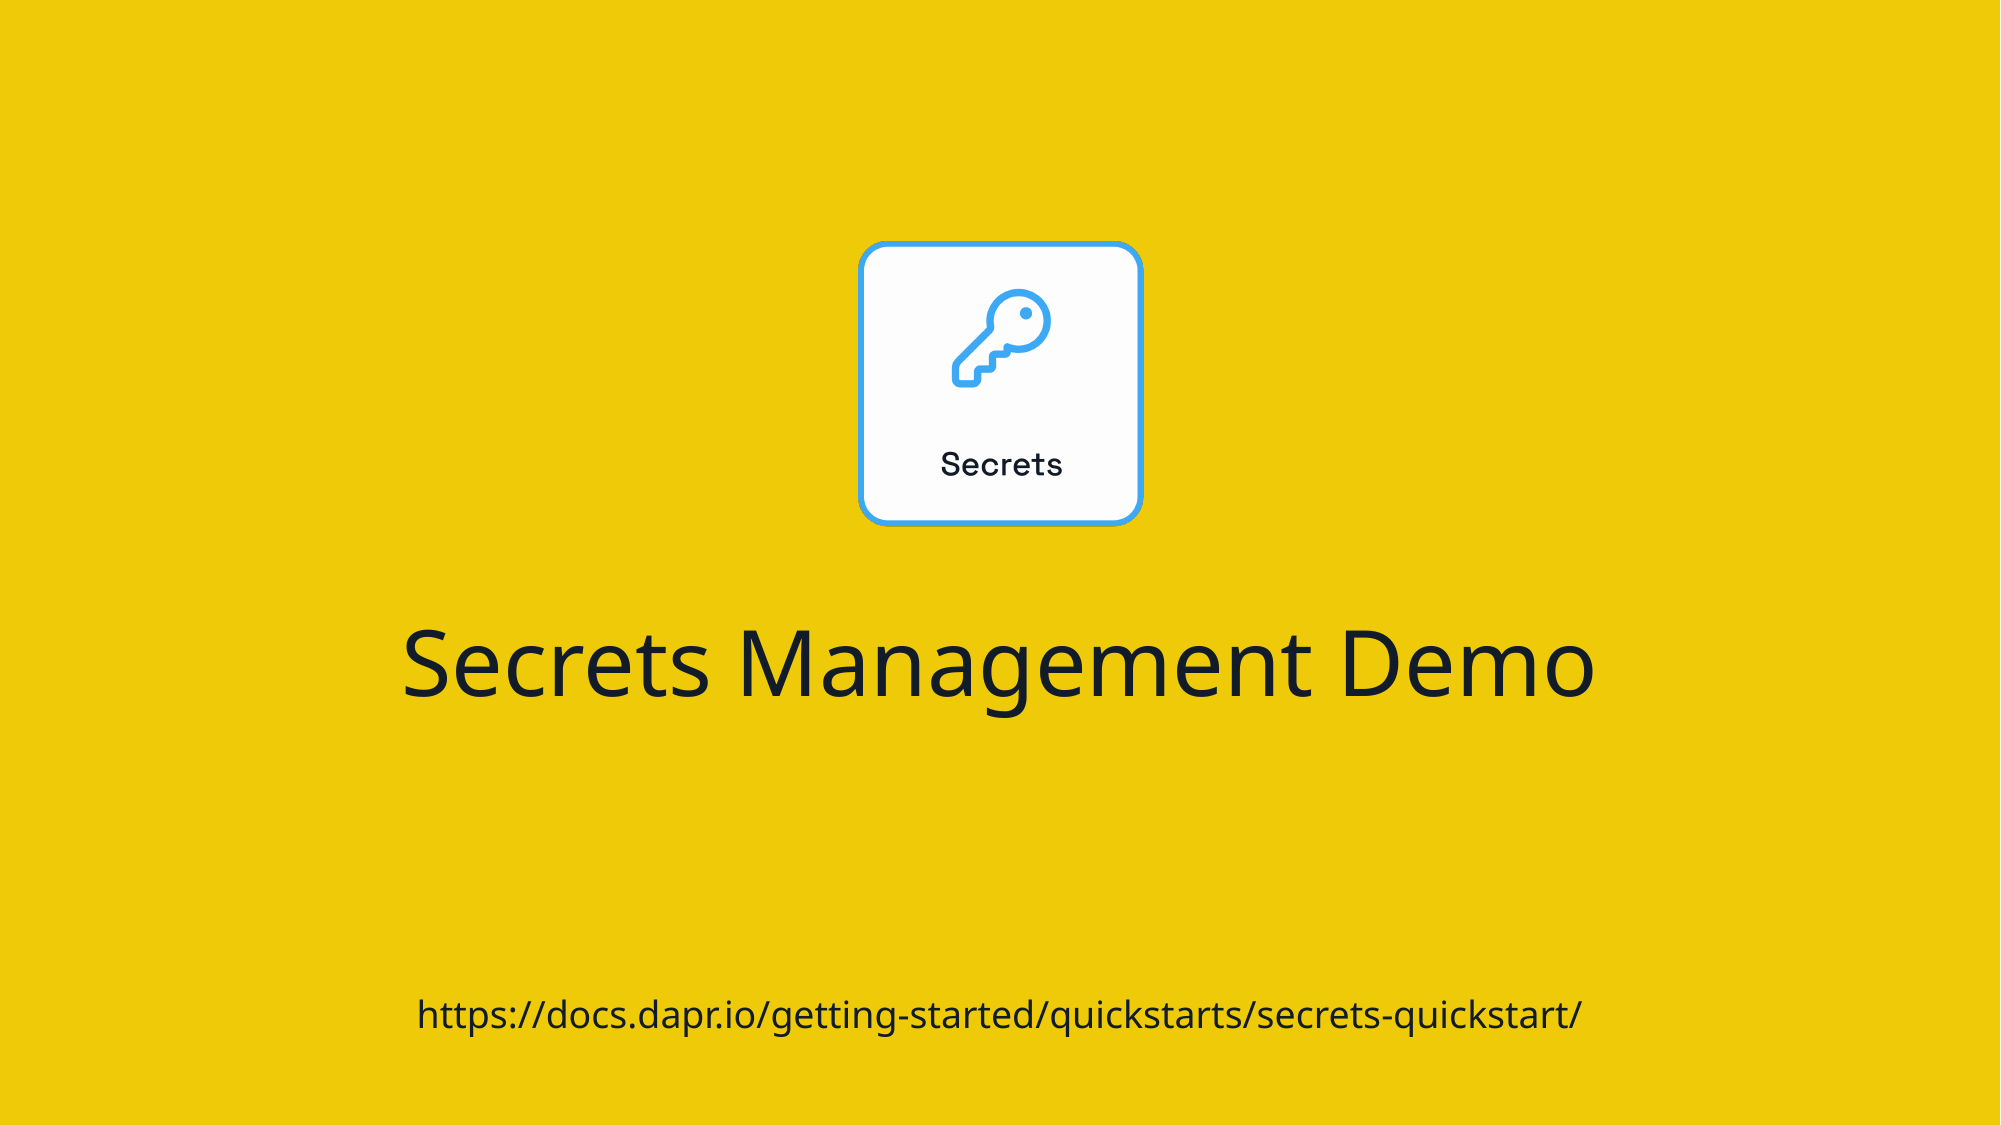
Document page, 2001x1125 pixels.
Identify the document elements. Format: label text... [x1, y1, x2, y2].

title Secrets Management Demo [30, 590, 1970, 743]
text_box https://docs.dapr.io/getting-started/quickstarts/secrets-quickstart/ [232, 983, 1768, 1044]
picture [852, 235, 1148, 532]
